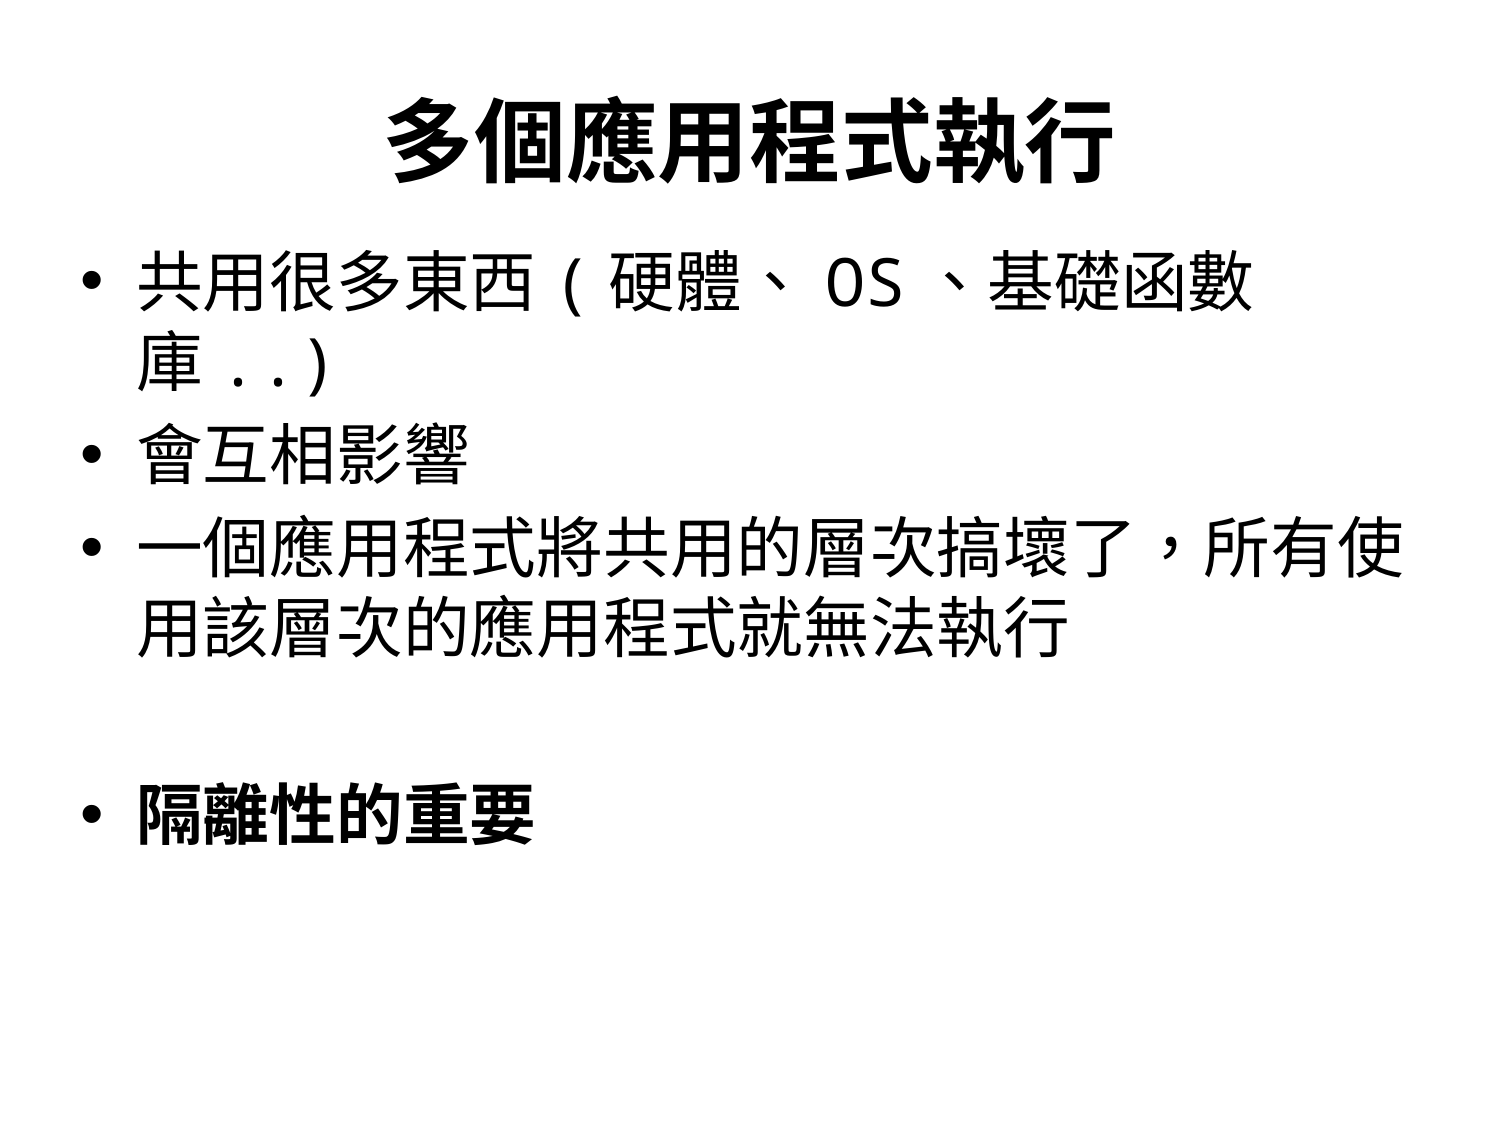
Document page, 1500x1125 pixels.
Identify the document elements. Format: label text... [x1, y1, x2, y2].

list 共用很多東西(硬體、OS、基礎函數庫..) 會互相影響 一個應用程式將共用的層次搞壞了，所有使用該層次的應用程式就無法執行 隔離性的重要 [64, 231, 1447, 1059]
title 多個應用程式執行 [75, 45, 1425, 231]
